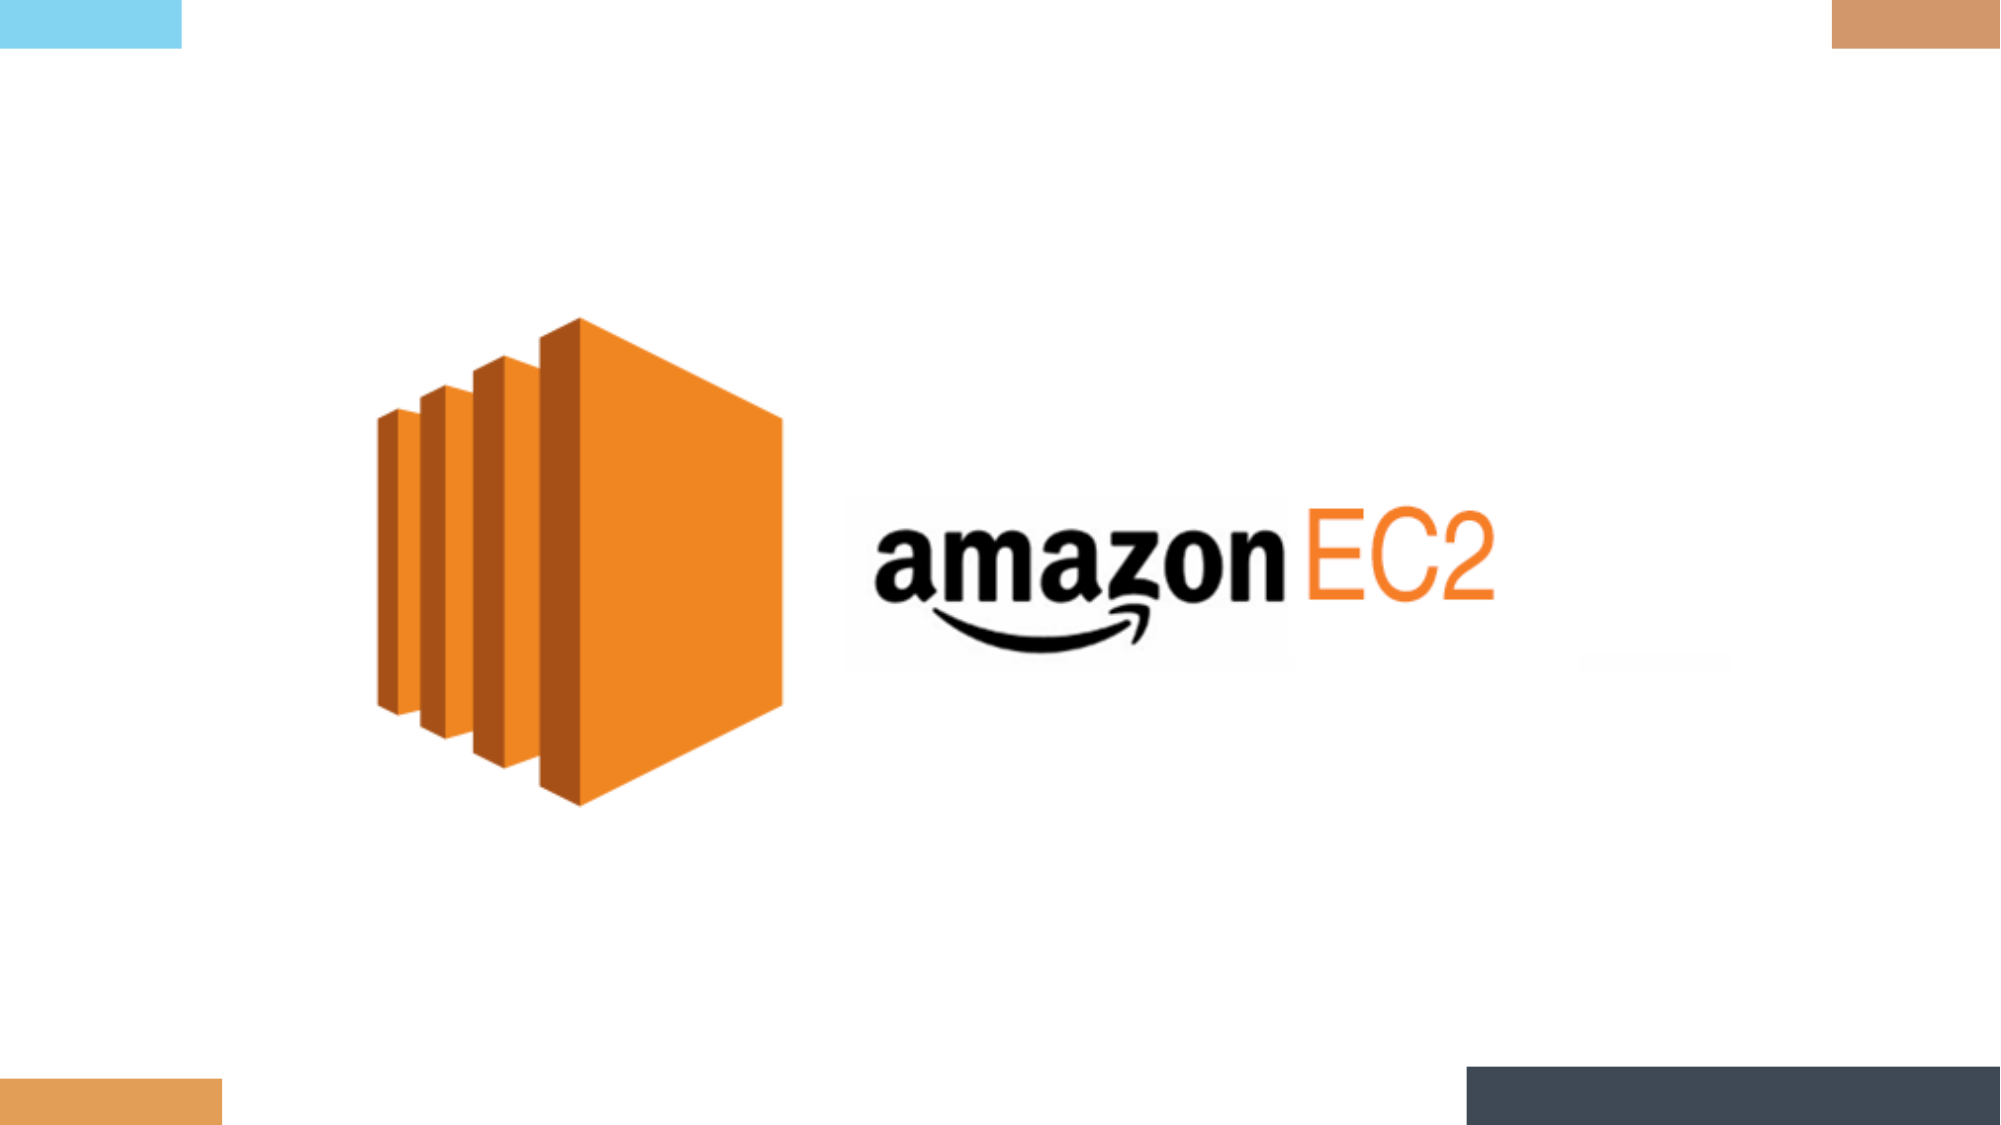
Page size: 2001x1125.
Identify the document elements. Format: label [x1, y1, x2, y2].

text_box [1466, 1066, 2000, 1125]
text_box [0, 1078, 223, 1125]
text_box [1831, 0, 2000, 50]
text_box [0, 0, 183, 50]
picture [268, 246, 1732, 879]
